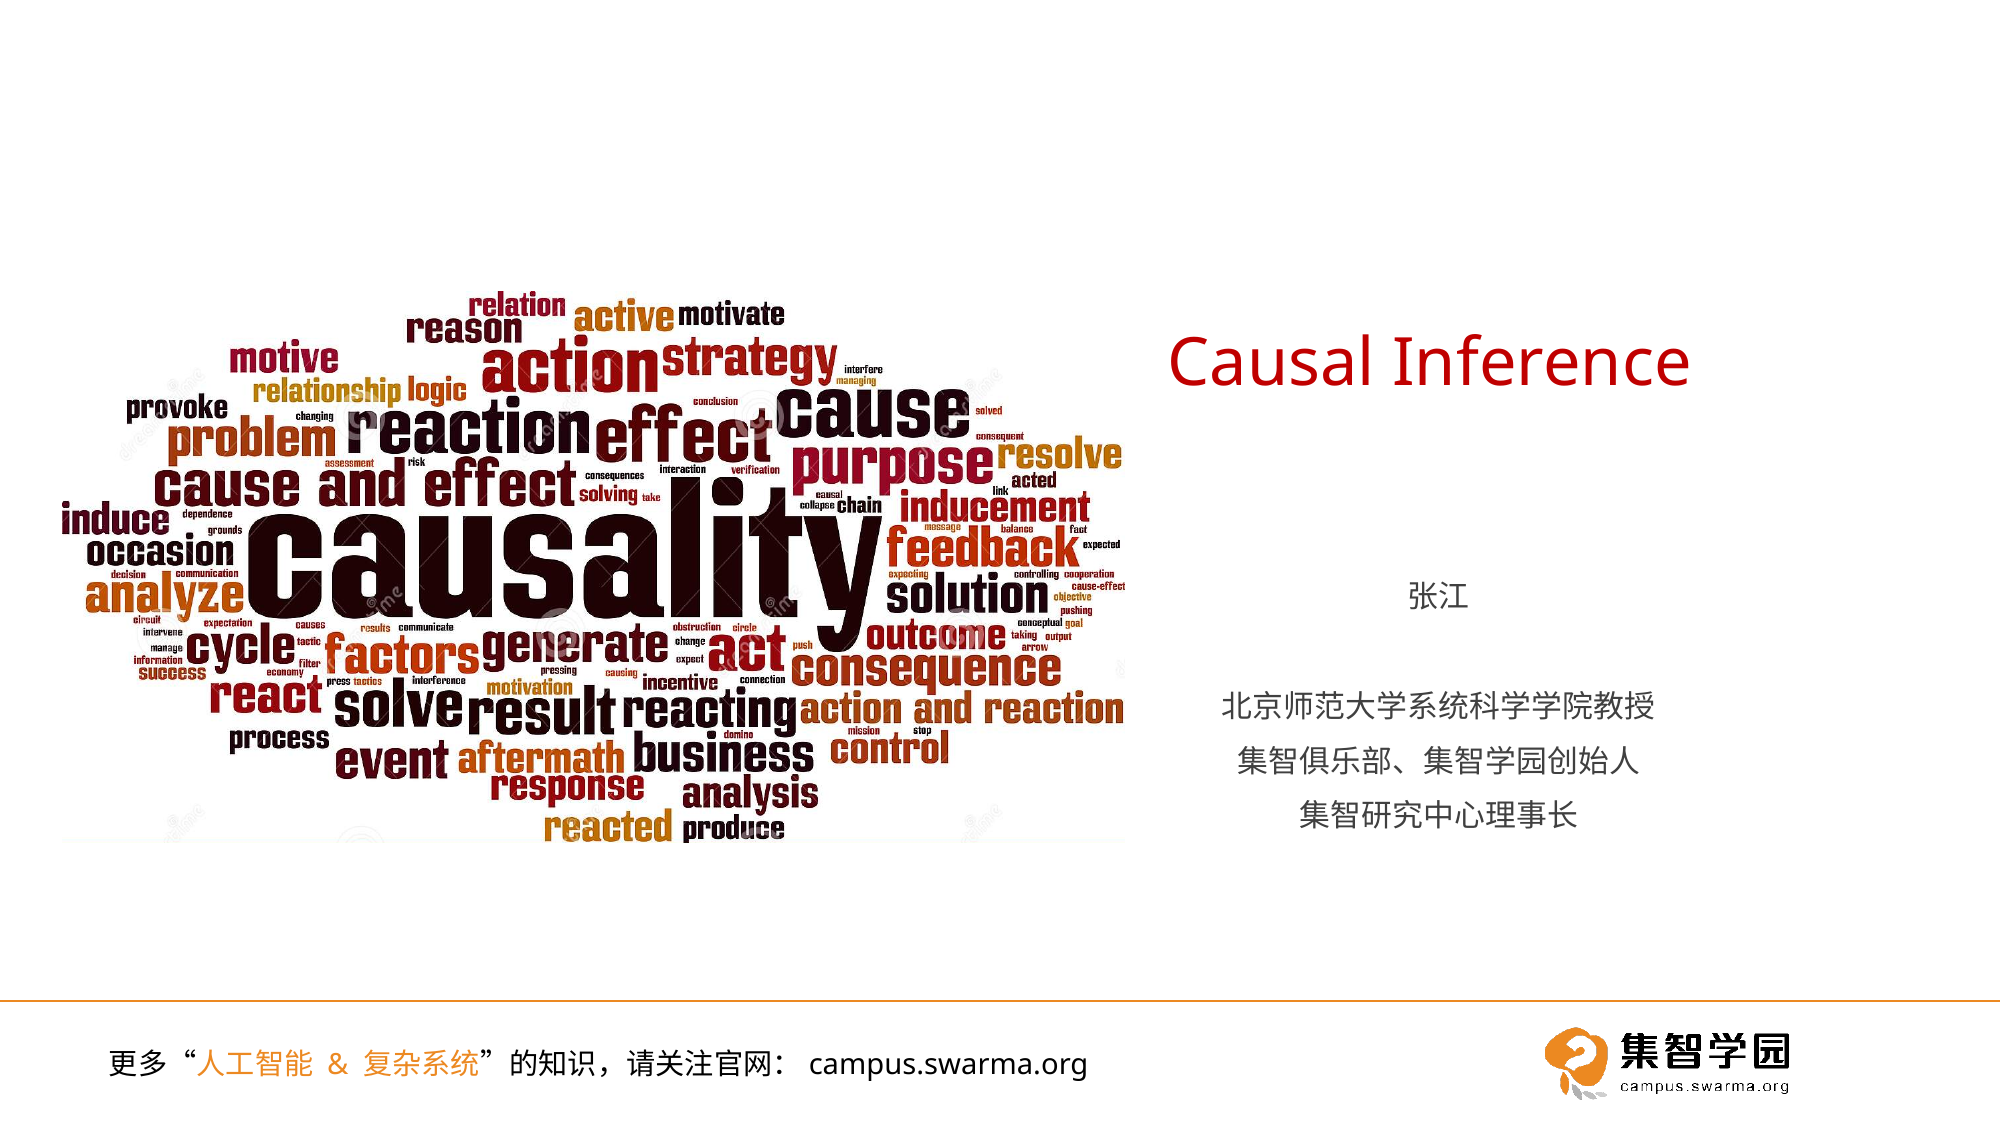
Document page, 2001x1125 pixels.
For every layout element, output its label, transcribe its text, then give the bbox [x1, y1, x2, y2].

text_box 更多“人工智能 & 复杂系统”的知识，请关注官网：campus.swarma.org [94, 1038, 1273, 1088]
list Causal Inference [859, 260, 2000, 468]
text_box 张江 北京师范大学系统科学学院教授 集智俱乐部、集智学园创始人 集智研究中心理事长 [1134, 573, 2000, 843]
picture [1527, 963, 1811, 1125]
picture [62, 290, 1126, 844]
